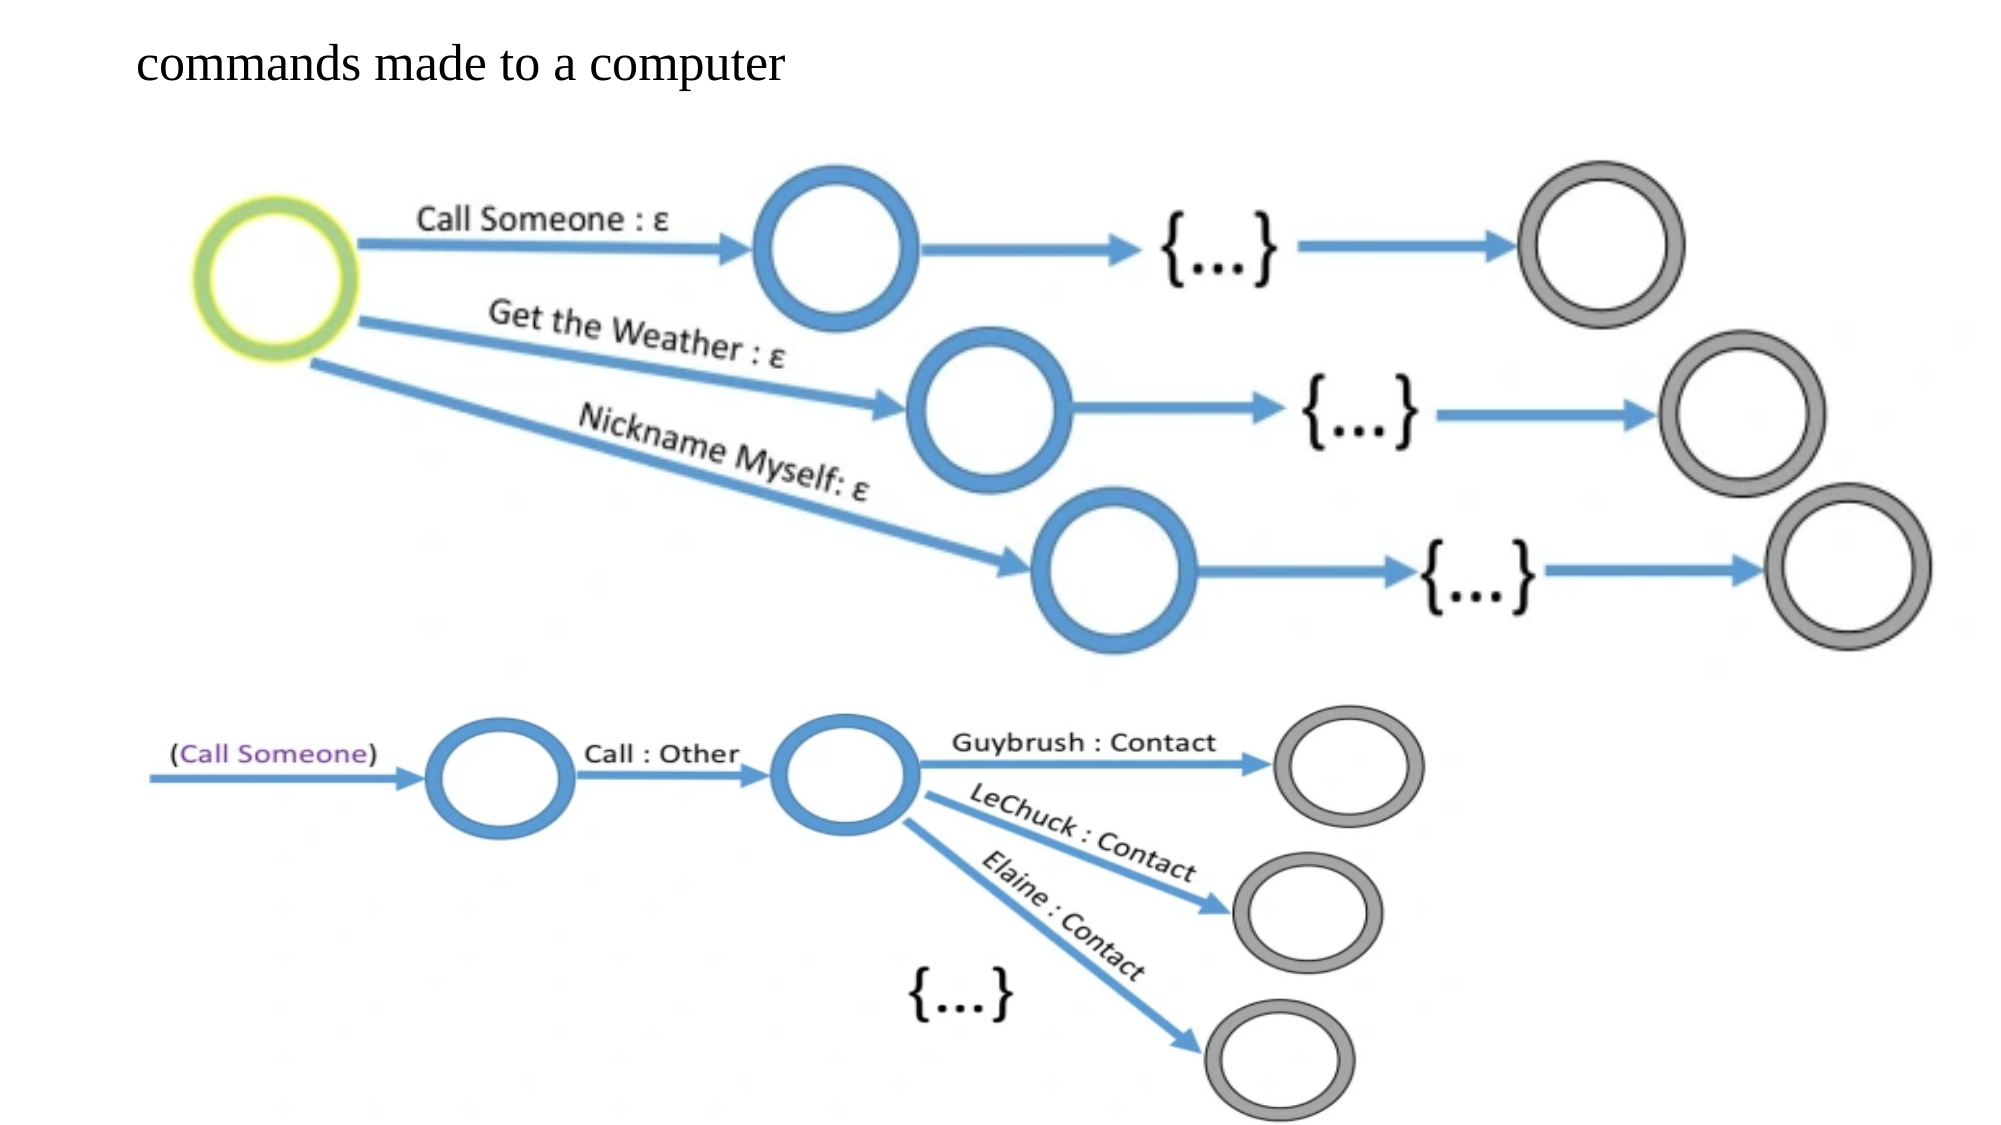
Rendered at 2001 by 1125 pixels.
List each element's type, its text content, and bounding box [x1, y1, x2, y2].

title commands made to a computer [121, 0, 1847, 218]
picture [120, 689, 1470, 1125]
picture [174, 138, 1987, 683]
